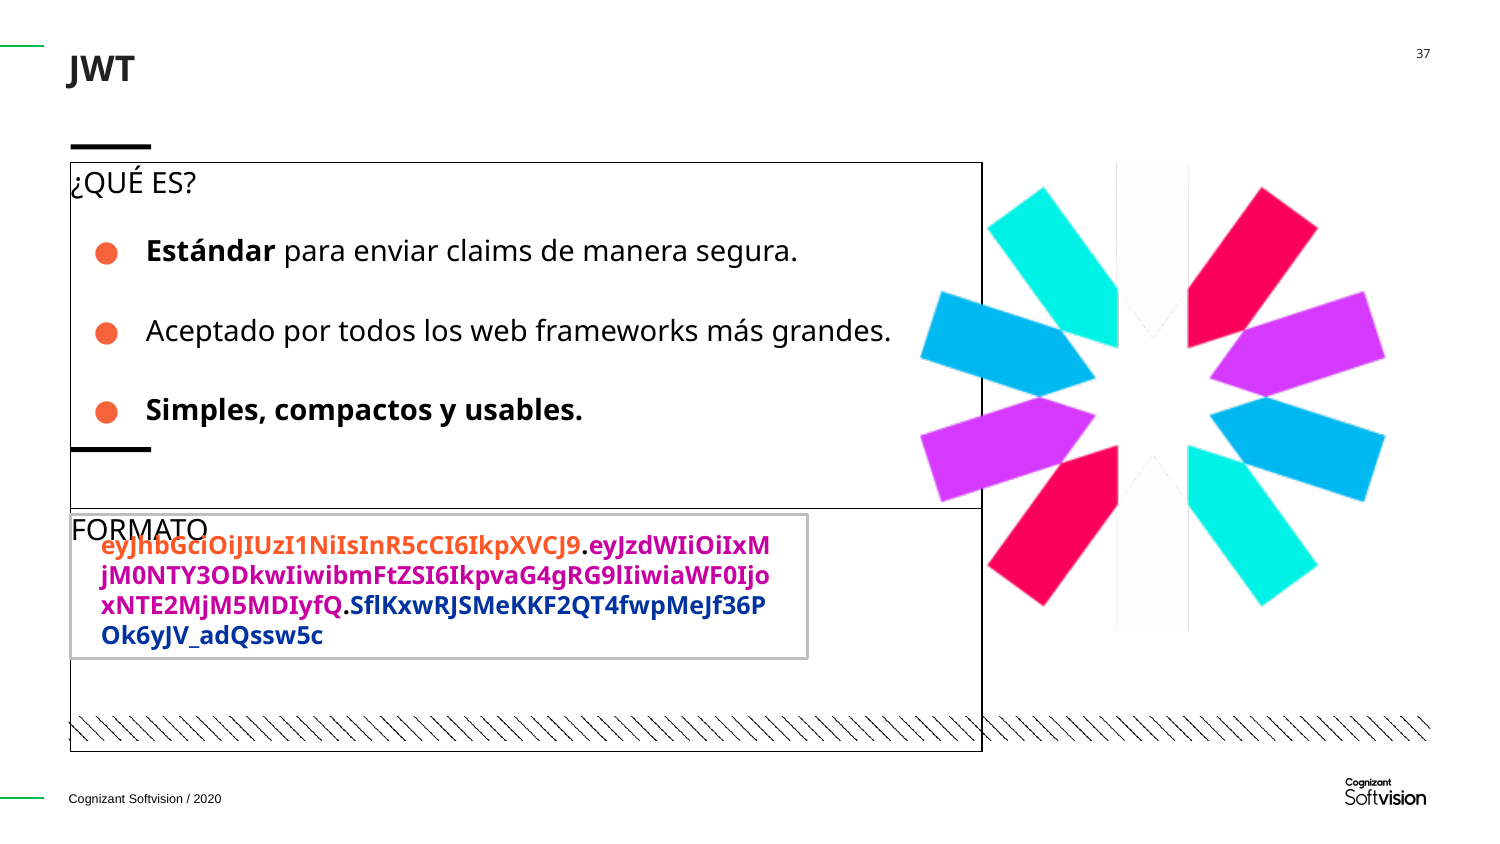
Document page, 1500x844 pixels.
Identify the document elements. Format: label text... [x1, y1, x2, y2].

text_box [70, 447, 152, 453]
table_header ¿QUÉ ES? Estándar para enviar claims de manera segura. Aceptado por todos los web frameworks más grandes. Simples, compactos y usables. [71, 163, 917, 508]
table_cell FORMATO [71, 509, 981, 714]
list JWT [68, 45, 1432, 107]
text_box [70, 144, 152, 150]
picture [68, 715, 1431, 741]
text_box eyJhbGciOiJIUzI1NiIsInR5cCI6IkpXVCJ9.eyJzdWIiOiIxMjM0NTY3ODkwIiwibmFtZSI6IkpvaG4gRG9lIiwiaWF0IjoxNTE2MjM5MDIyfQ.SflKxwRJSMeKKF2QT4fwpMeJf36POk6yJV_adQssw5c [70, 514, 808, 659]
picture [1345, 778, 1426, 805]
picture [920, 162, 1387, 632]
